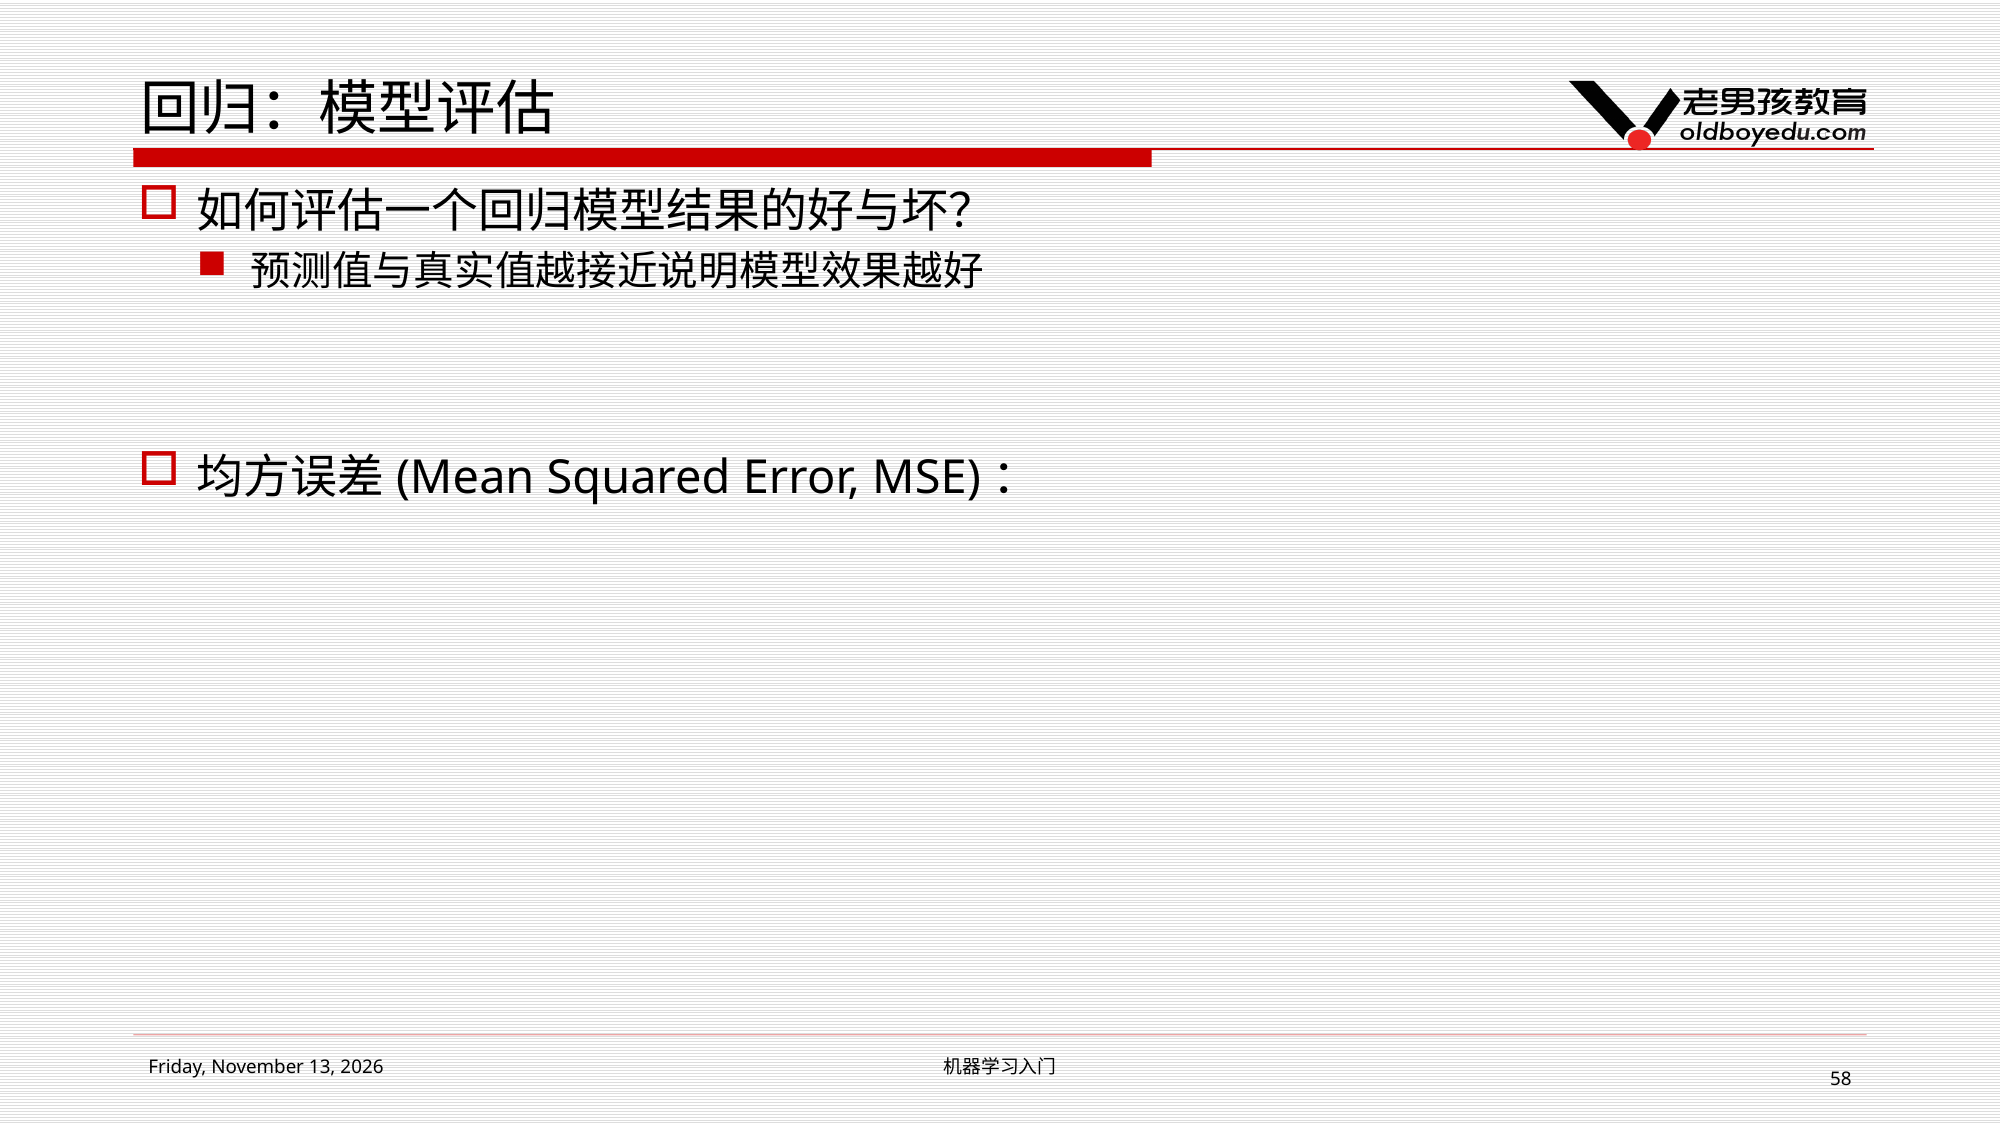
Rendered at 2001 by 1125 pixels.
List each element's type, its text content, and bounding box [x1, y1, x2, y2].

slide_number 58 [1433, 1058, 1867, 1103]
footer 机器学习入门 [683, 1046, 1317, 1103]
title 回归：模型评估 [125, 50, 1876, 149]
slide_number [133, 1046, 567, 1103]
